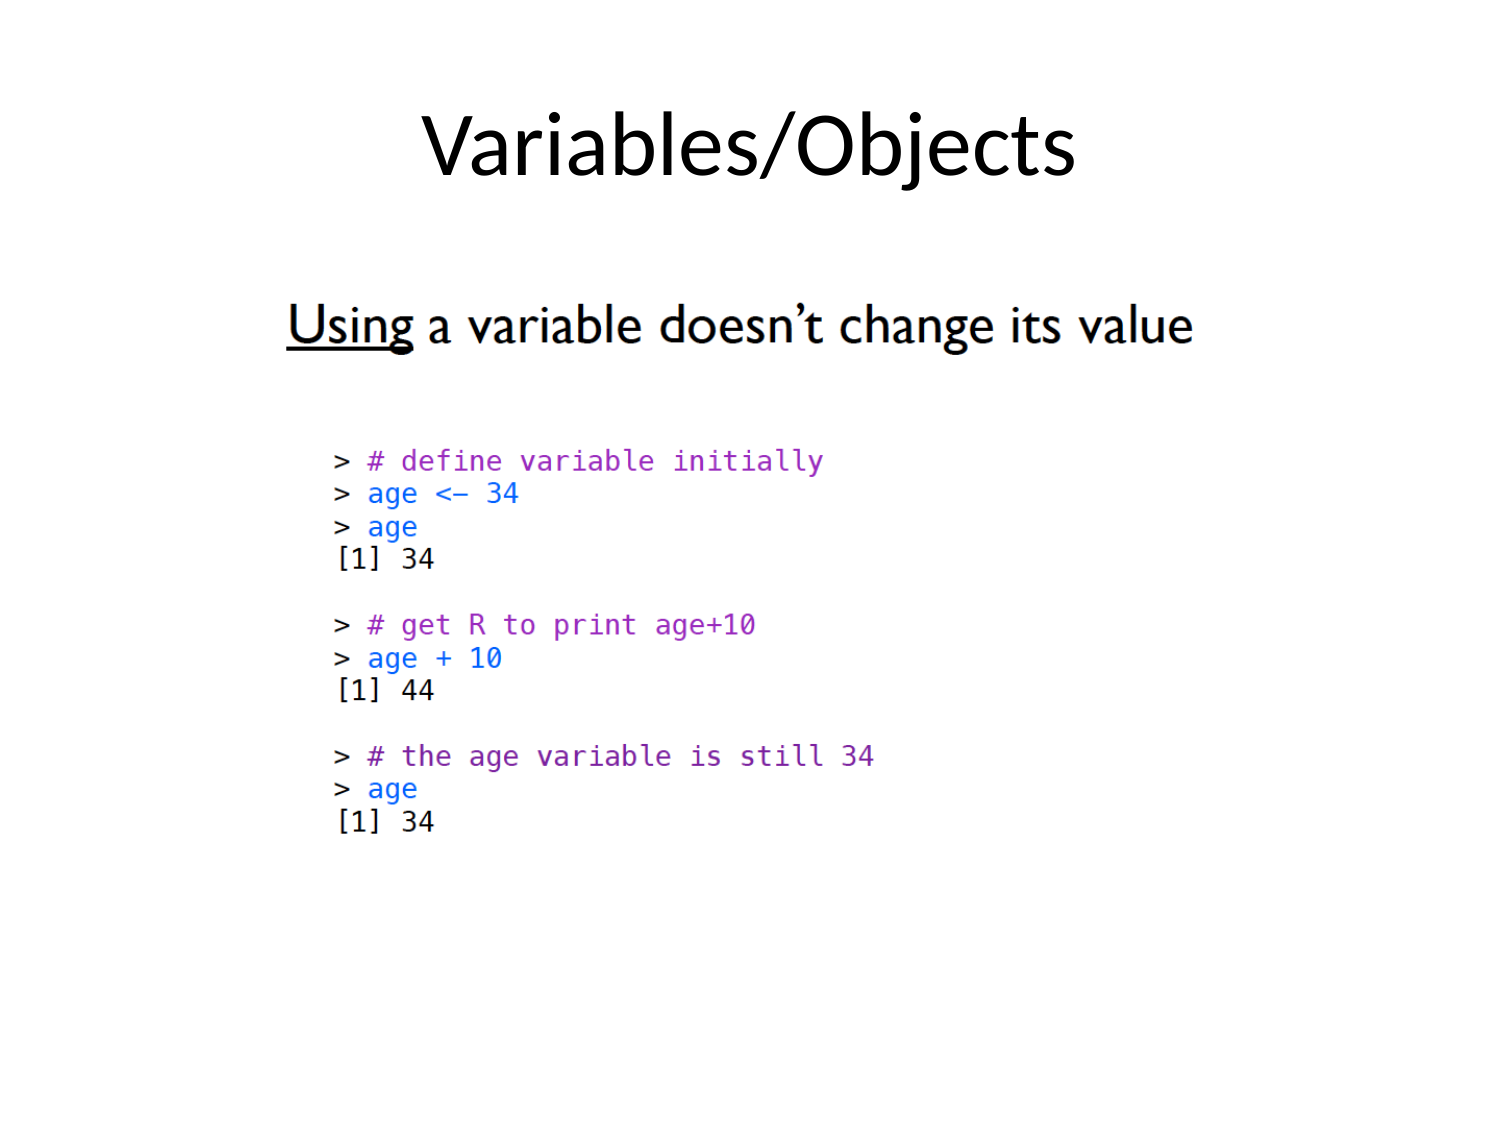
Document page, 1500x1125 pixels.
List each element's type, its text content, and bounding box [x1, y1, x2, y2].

picture [253, 260, 1246, 865]
title Variables/Objects [75, 45, 1425, 233]
